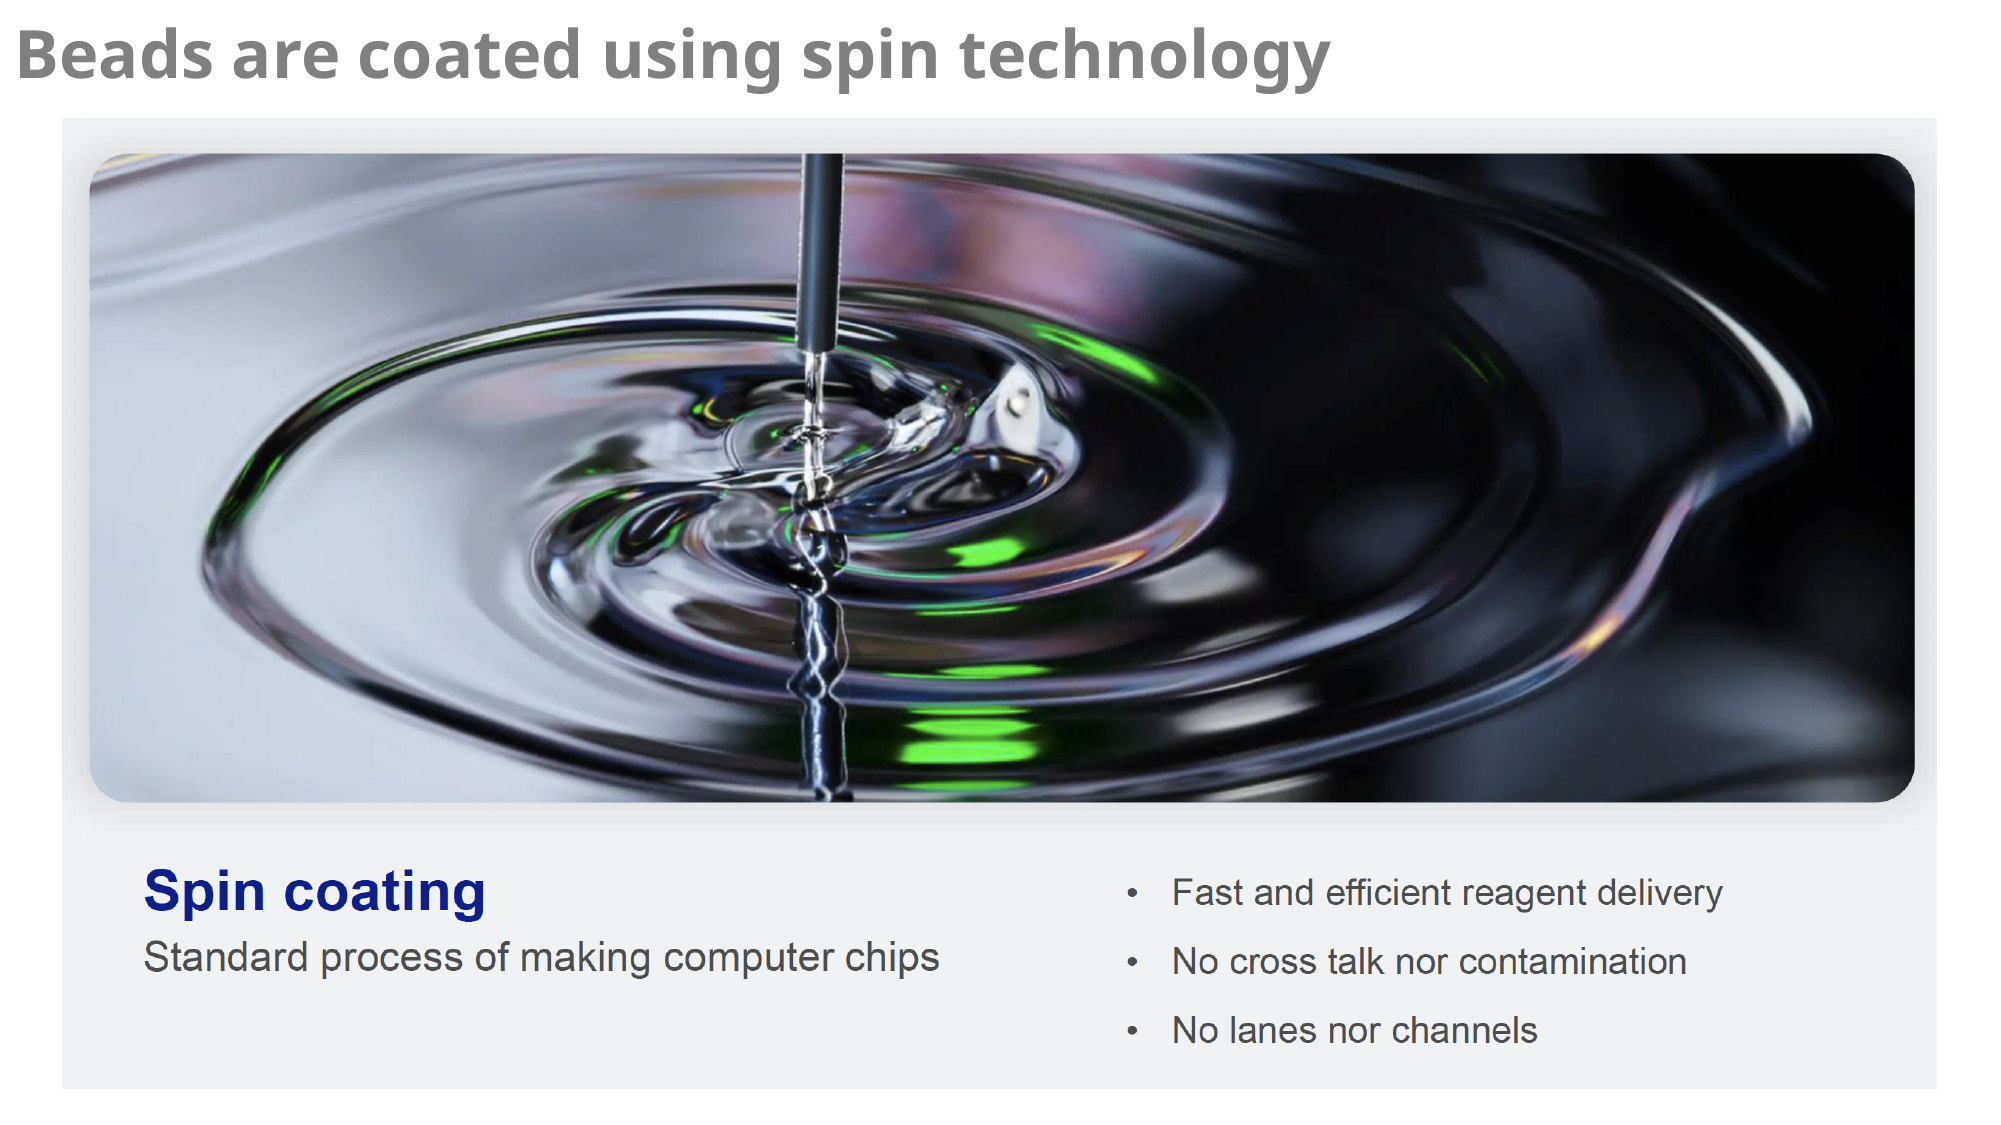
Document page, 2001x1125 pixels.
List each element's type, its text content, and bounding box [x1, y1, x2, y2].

text_box Beads are coated using spin technology [0, 14, 1975, 221]
picture [62, 118, 1937, 1089]
